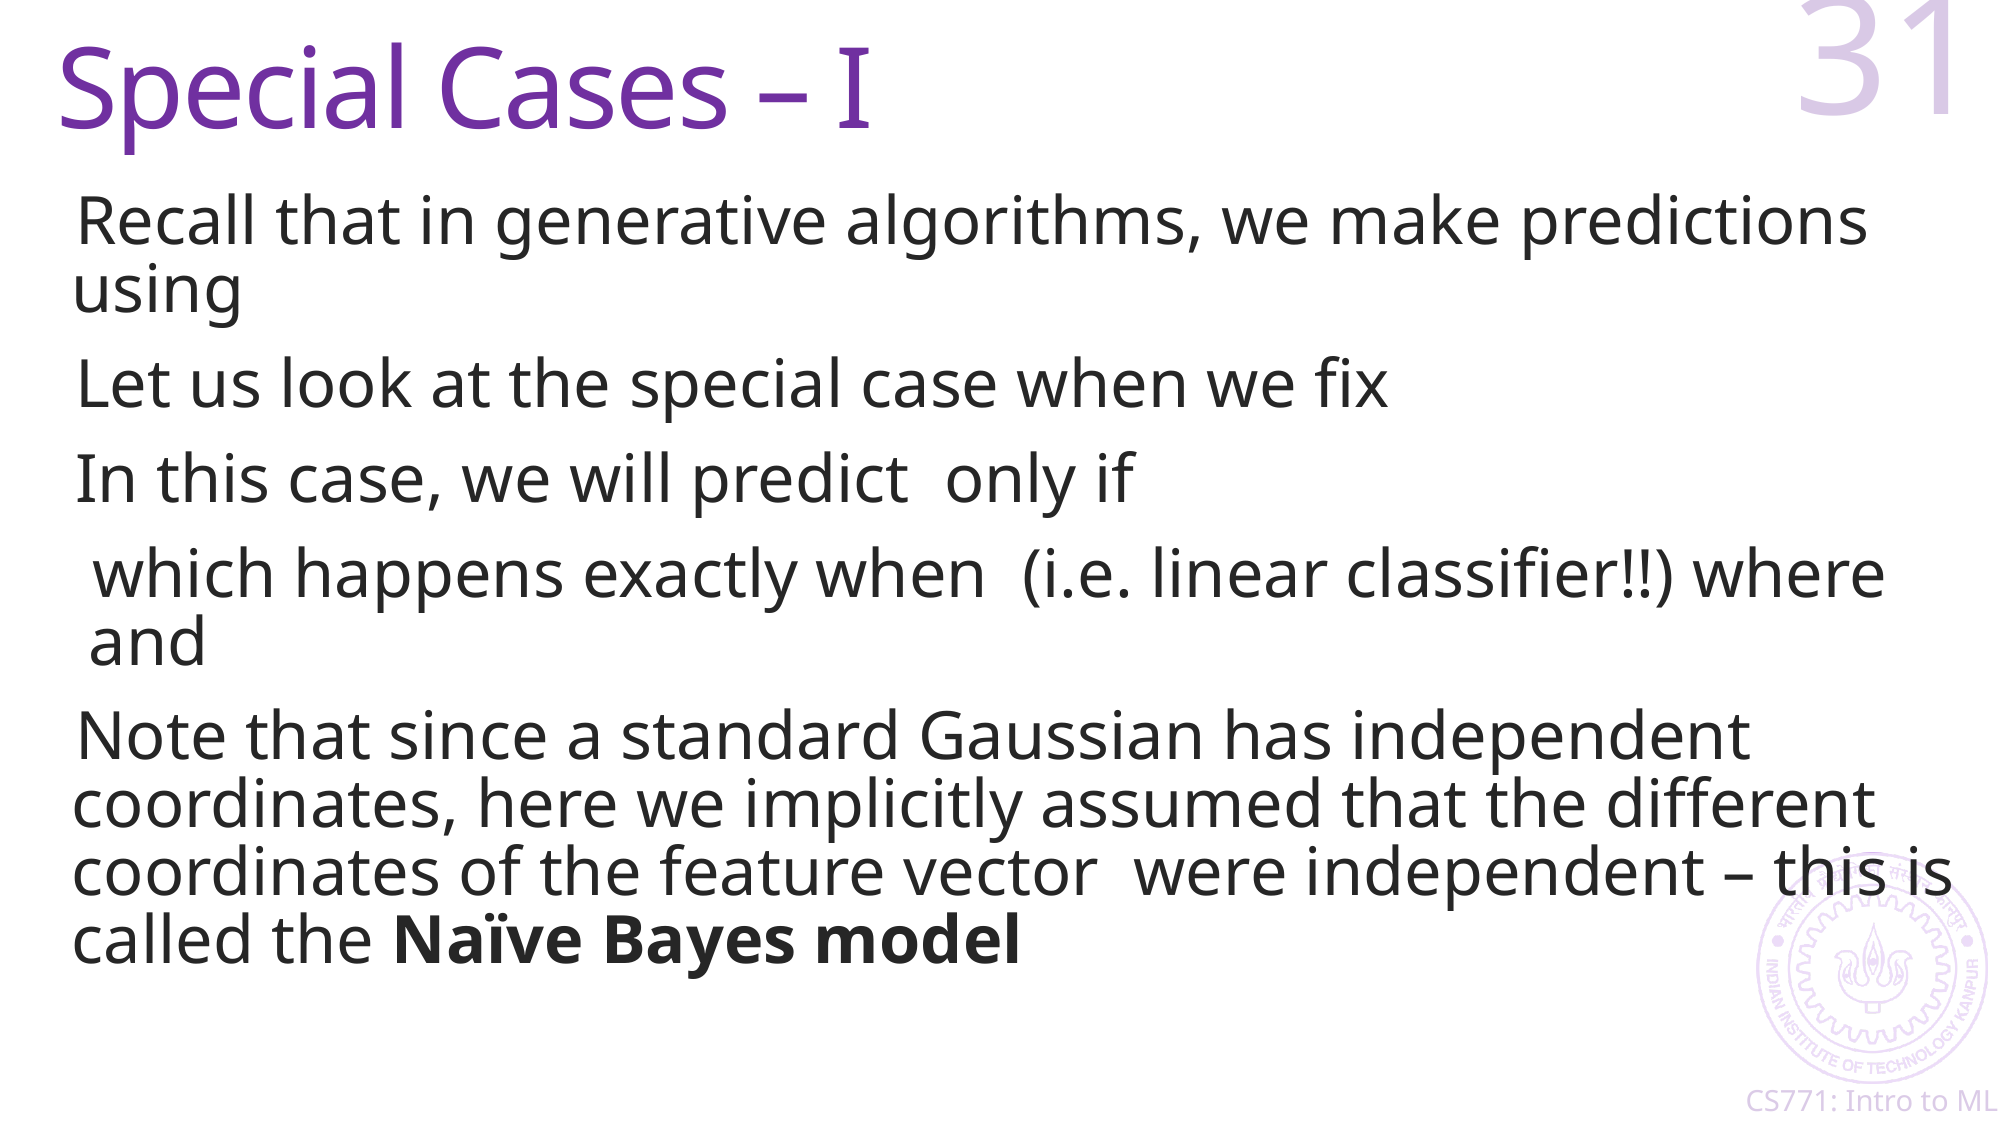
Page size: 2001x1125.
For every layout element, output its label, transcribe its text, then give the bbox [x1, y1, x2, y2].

title Special Cases – I [41, 5, 1945, 183]
slide_number 31 [1520, 6, 2000, 183]
